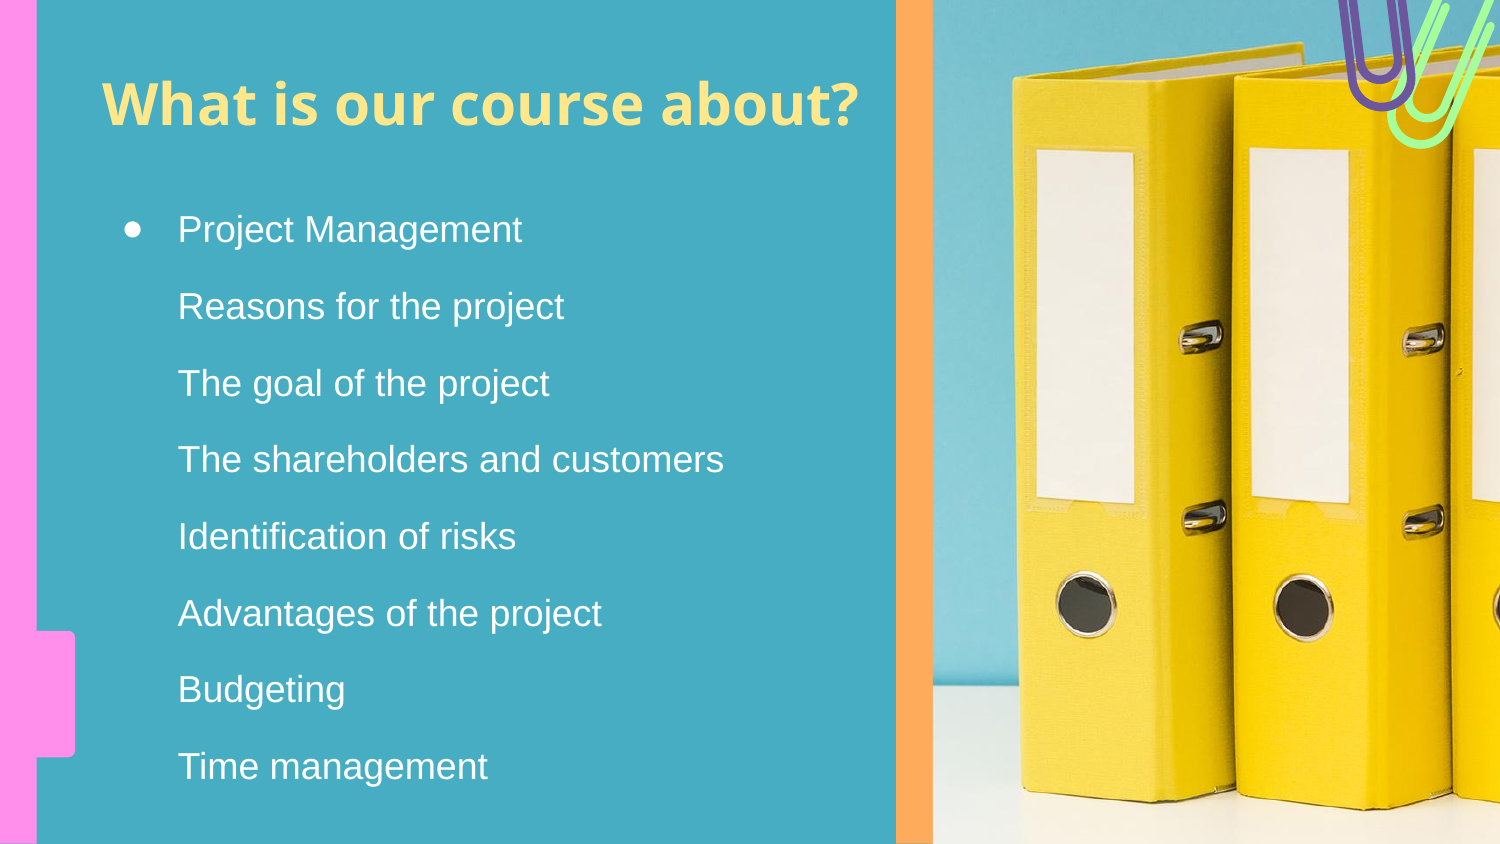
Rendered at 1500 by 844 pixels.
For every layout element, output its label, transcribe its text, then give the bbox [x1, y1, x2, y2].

title What is our course about? [87, 86, 927, 132]
subtitle Project Management Reasons for the project The goal of the project The shareholders and customers Identification of risks Advantages of the project Budgeting Time management [87, 233, 750, 753]
picture [932, 0, 1500, 844]
